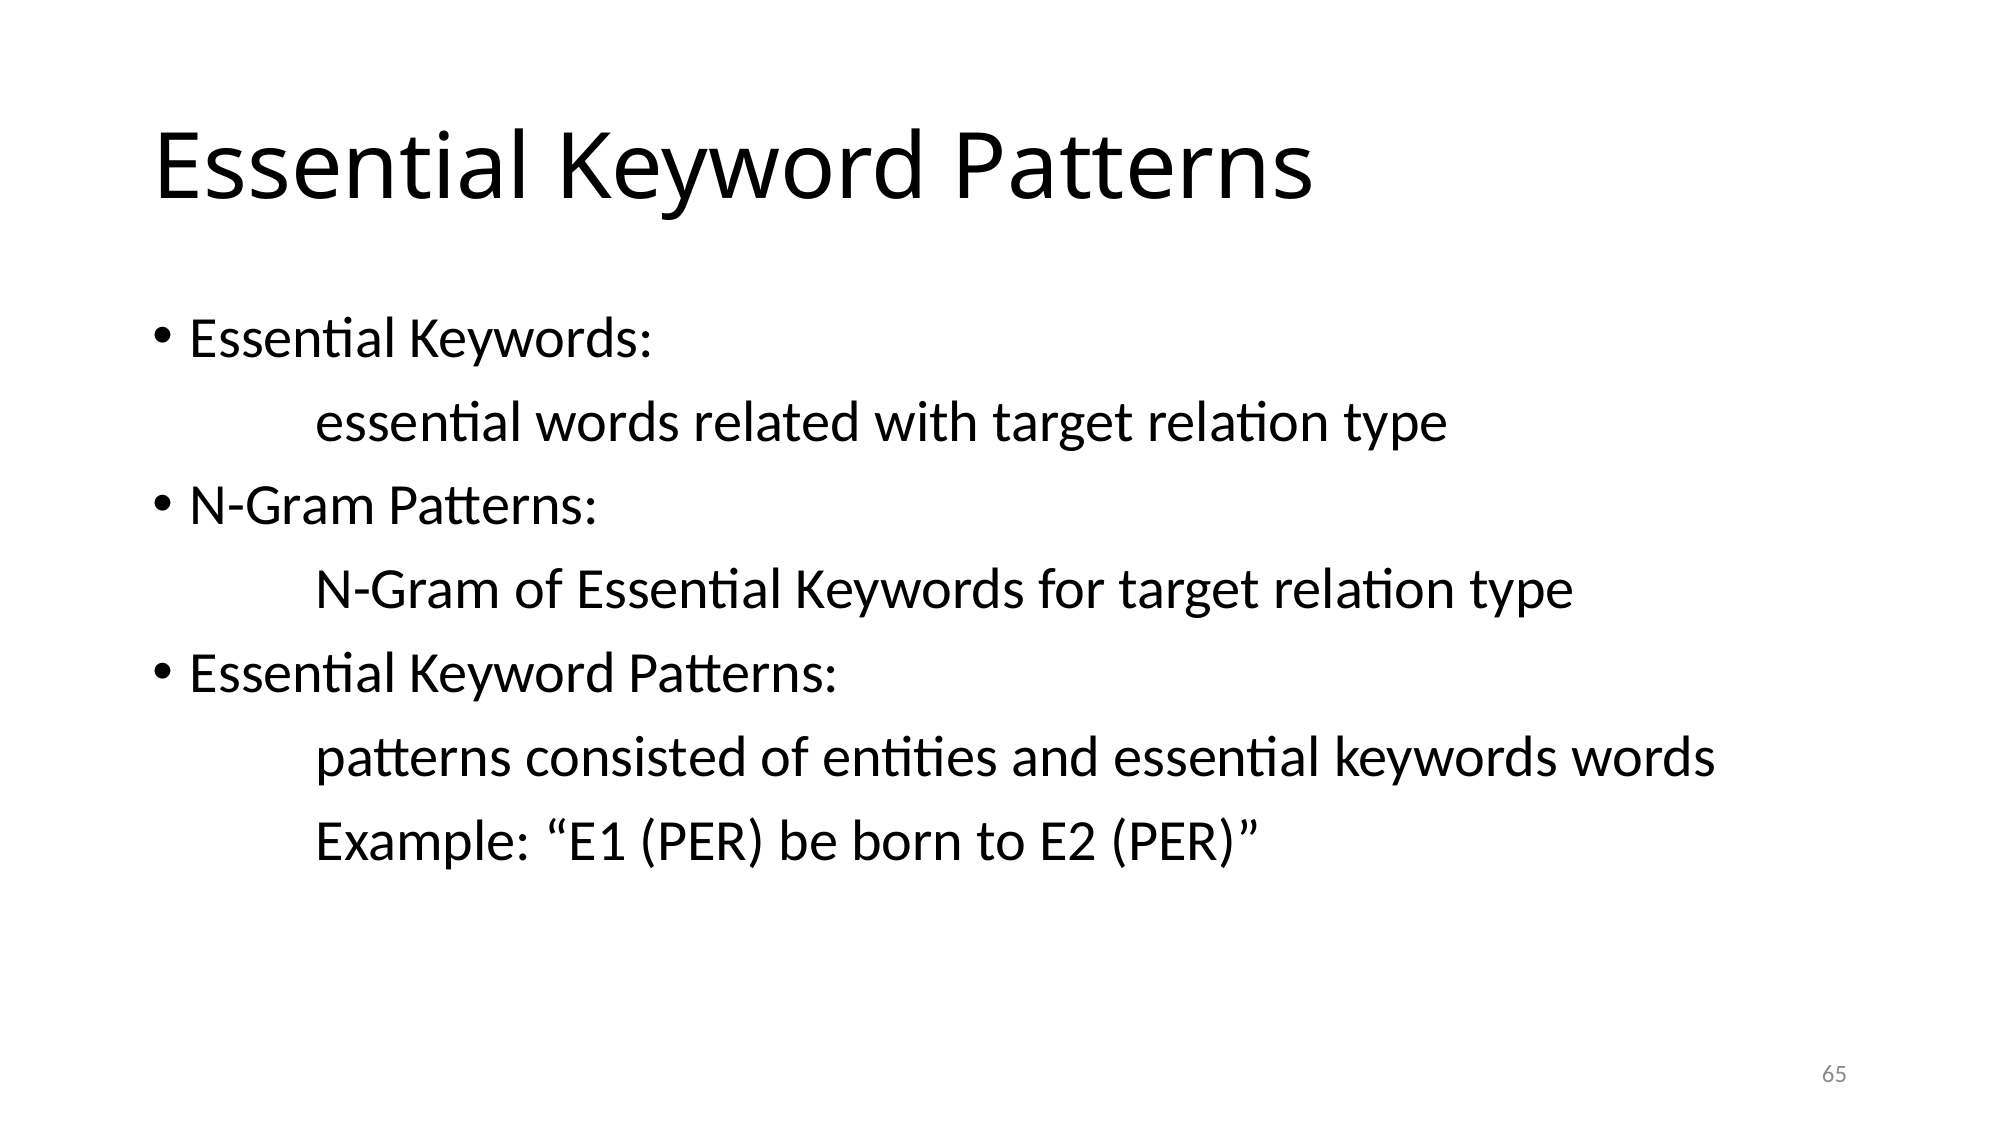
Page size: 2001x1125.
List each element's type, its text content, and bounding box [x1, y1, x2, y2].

slide_number 65 [1412, 1042, 1863, 1103]
title Essential Keyword Patterns [137, 59, 1863, 278]
list Essential Keywords: essential words related with target relation type N-Gram Patterns: N-Gram of Essential Keywords for target relation type Essential Keyword Patterns: patterns consisted of entities and essential keywords words Example: “E1 (PER) be born to E2 (PER)” [137, 299, 1863, 1014]
